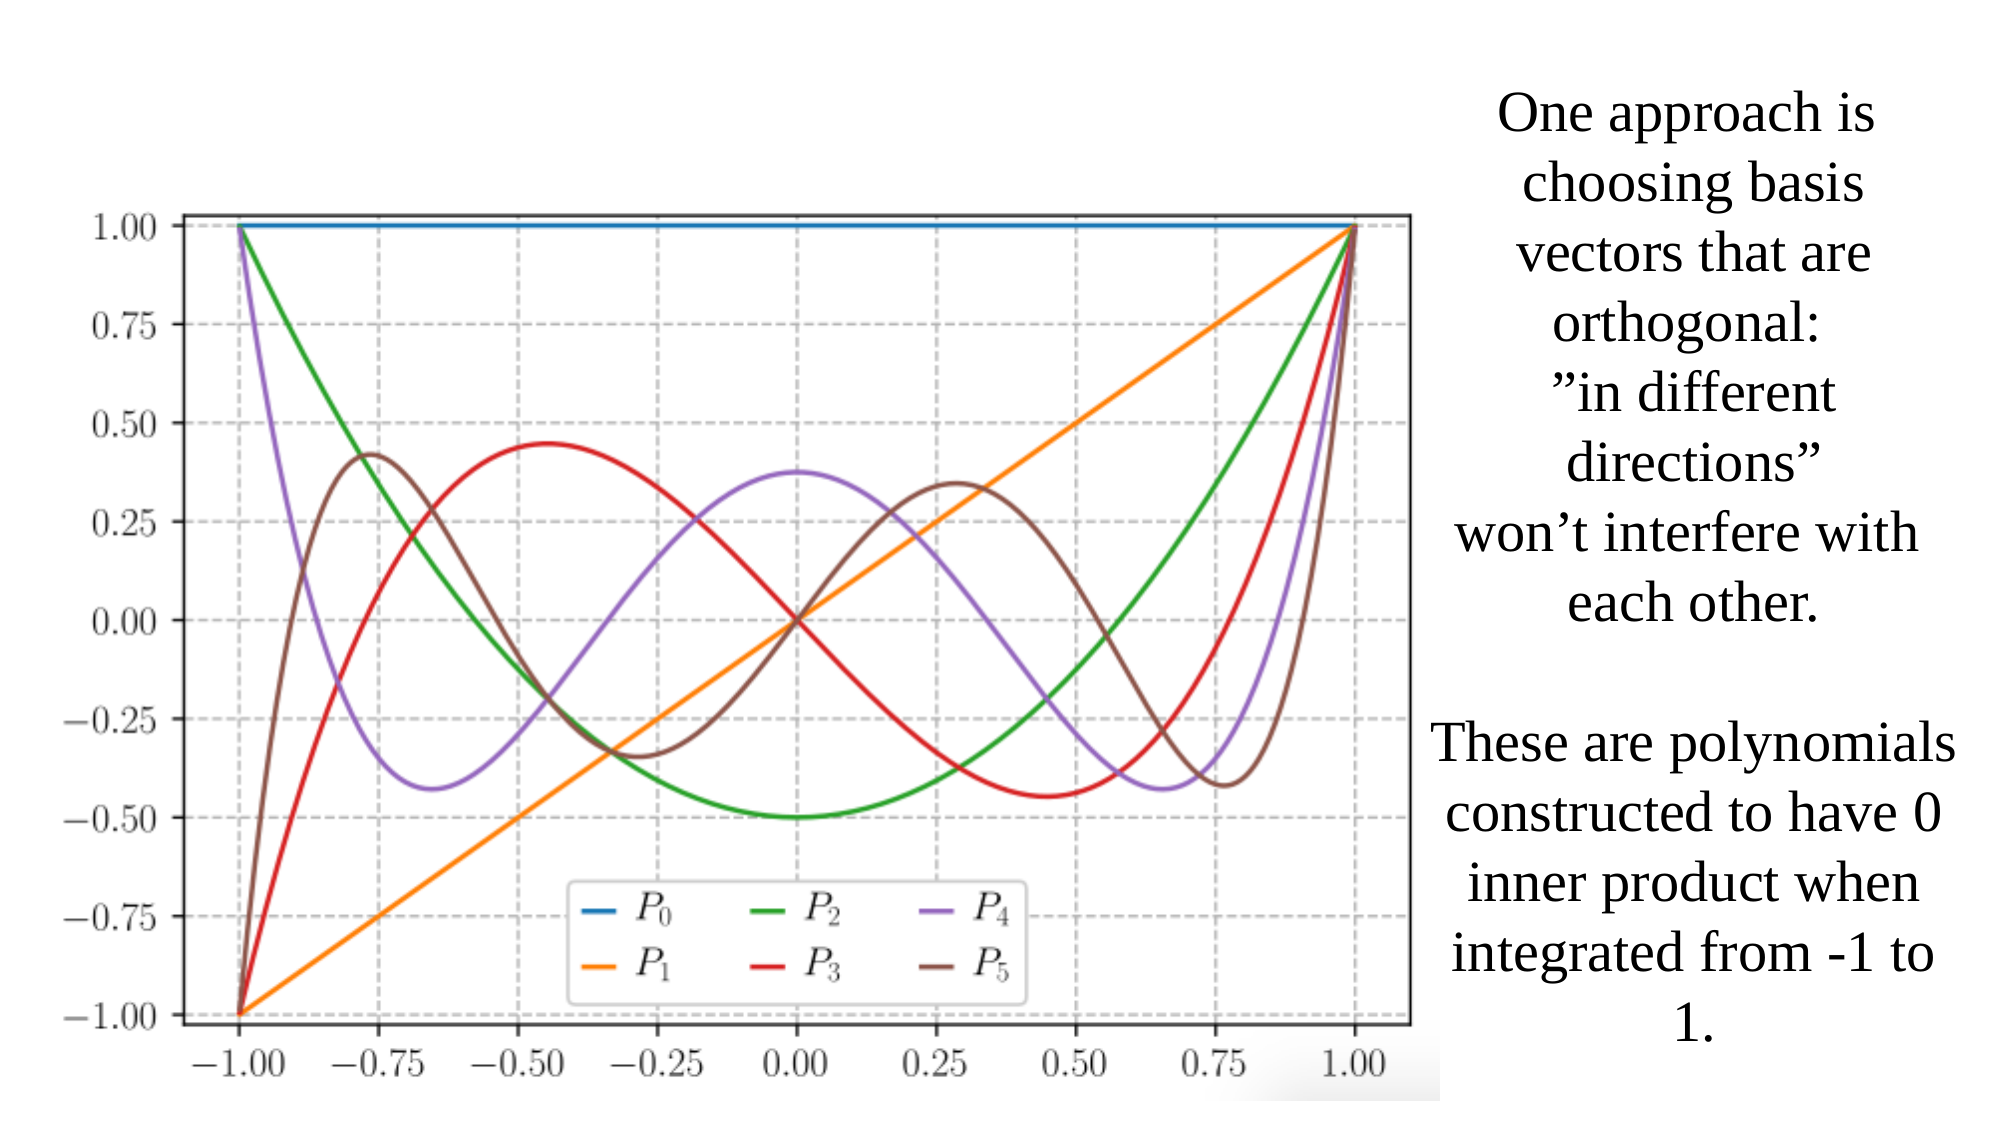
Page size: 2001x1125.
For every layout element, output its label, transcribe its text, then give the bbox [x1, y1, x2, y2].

picture [42, 174, 1440, 1101]
text_box One approach is choosing basis vectors that are orthogonal: ”in different directions” won’t interfere with each other. These are polynomials constructed to have 0 inner product when integrated from -1 to 1. [1408, 65, 1980, 1125]
